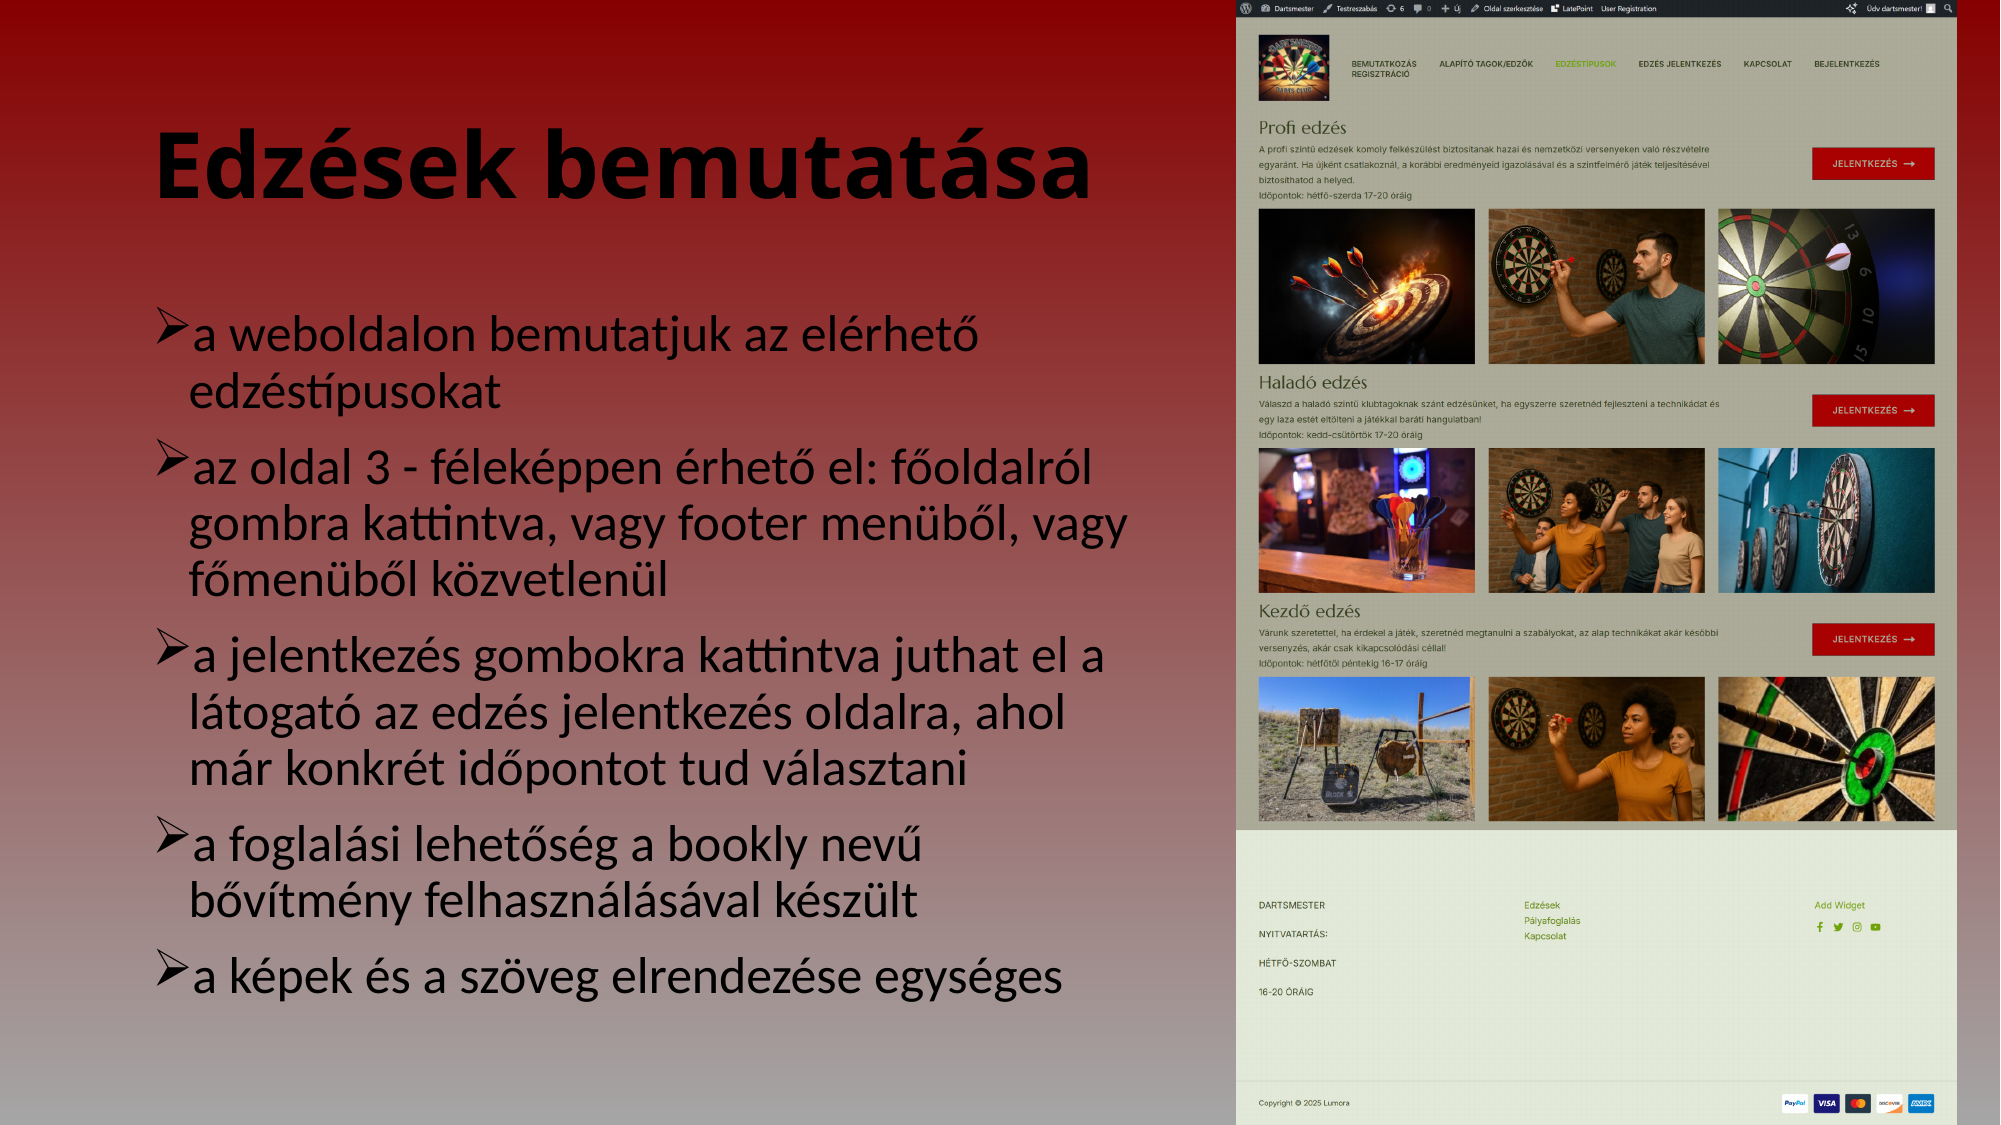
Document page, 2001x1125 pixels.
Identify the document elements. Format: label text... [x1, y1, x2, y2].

list a weboldalon bemutatjuk az elérhető edzéstípusokat az oldal 3 - féleképpen érhető el: főoldalról gombra kattintva, vagy footer menüből, vagy főmenüből közvetlenül a jelentkezés gombokra kattintva juthat el a látogató az edzés jelentkezés oldalra, ahol már konkrét időpontot tud választani a foglalási lehetőség a bookly nevű bővítmény felhasználásával készült a képek és a szöveg elrendezése egységes [137, 299, 1145, 1014]
title Edzések bemutatása [137, 59, 1236, 278]
picture [1236, 0, 1957, 1125]
